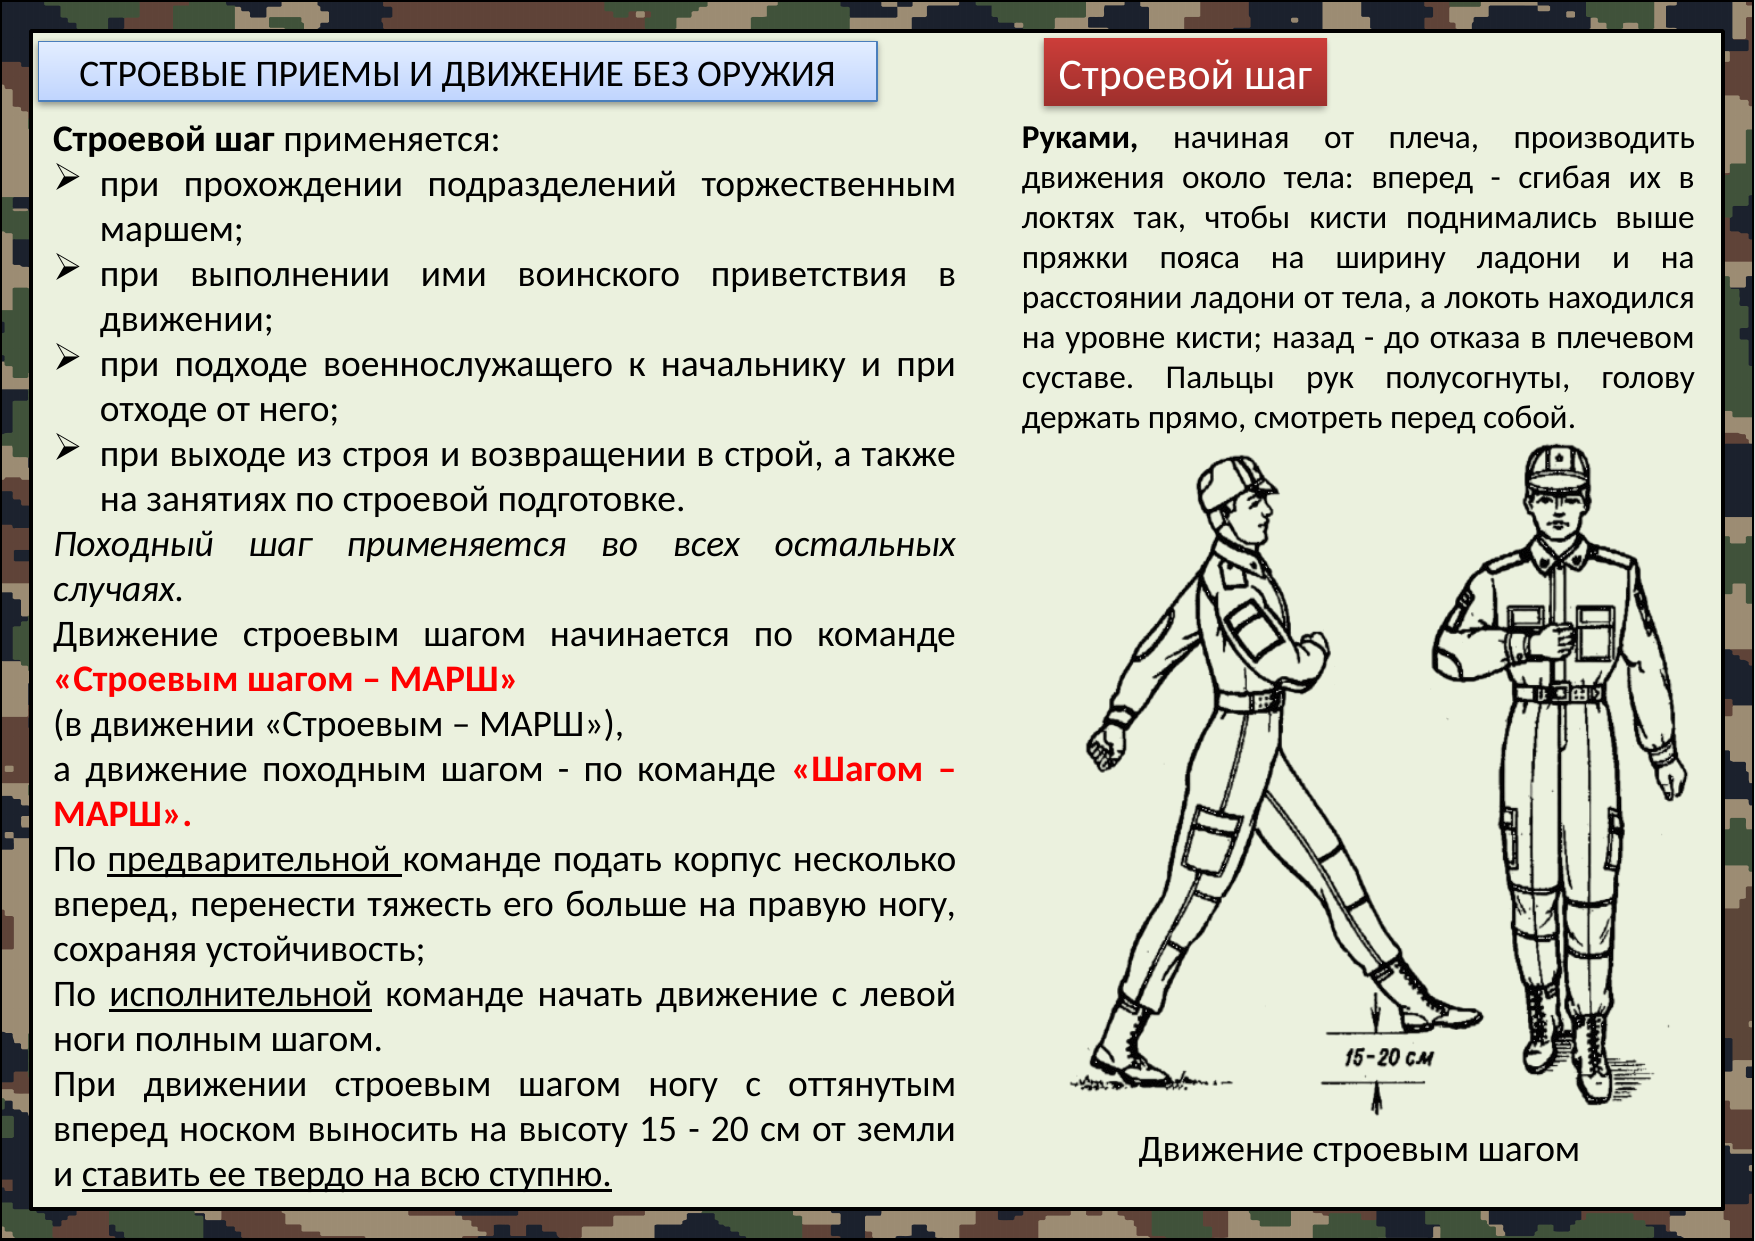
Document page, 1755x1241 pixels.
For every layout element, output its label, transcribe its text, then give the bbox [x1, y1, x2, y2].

picture [1006, 409, 1711, 1147]
text_box [0, 0, 1755, 1241]
text_box Строевой шаг применяется: при прохождении подразделений торжественным маршем; при выполнении ими воинского приветствия в движении; при подходе военнослужащего к начальнику и при отходе от него; при выходе из строя и возвращении в строй, а также на занятиях по строевой подготовке. Походный шаг применяется во всех остальных случаях. Движение строевым шагом начинается по команде «Строевым шагом – МАРШ» (в движении «Строевым – МАРШ»), а движение походным шагом - по команде «Шагом – МАРШ». По предварительной команде подать корпус несколько вперед, перенести тяжесть его больше на правую ногу, сохраняя устойчивость; По исполнительной команде начать движение с левой ноги полным шагом. При движении строевым шагом ногу с оттянутым вперед носком выносить на высоту 15 - 20 см от земли и ставить ее твердо на всю ступню. [38, 106, 972, 1241]
text_box Руками, начиная от плеча, производить движения около тела: вперед - сгибая их в локтях так, чтобы кисти поднимались выше пряжки пояса на ширину ладони и на расстоянии ладони от тела, а локоть находился на уровне кисти; назад - до отказа в плечевом суставе. Пальцы рук полусогнуты, голову держать прямо, смотреть перед собой. [1007, 107, 1711, 427]
text_box Строевой шаг [1043, 38, 1328, 106]
text_box Движение строевым шагом [1089, 1137, 1630, 1176]
text_box СТРОЕВЫЕ ПРИЕМЫ И ДВИЖЕНИЕ БЕЗ ОРУЖИЯ [38, 41, 878, 102]
